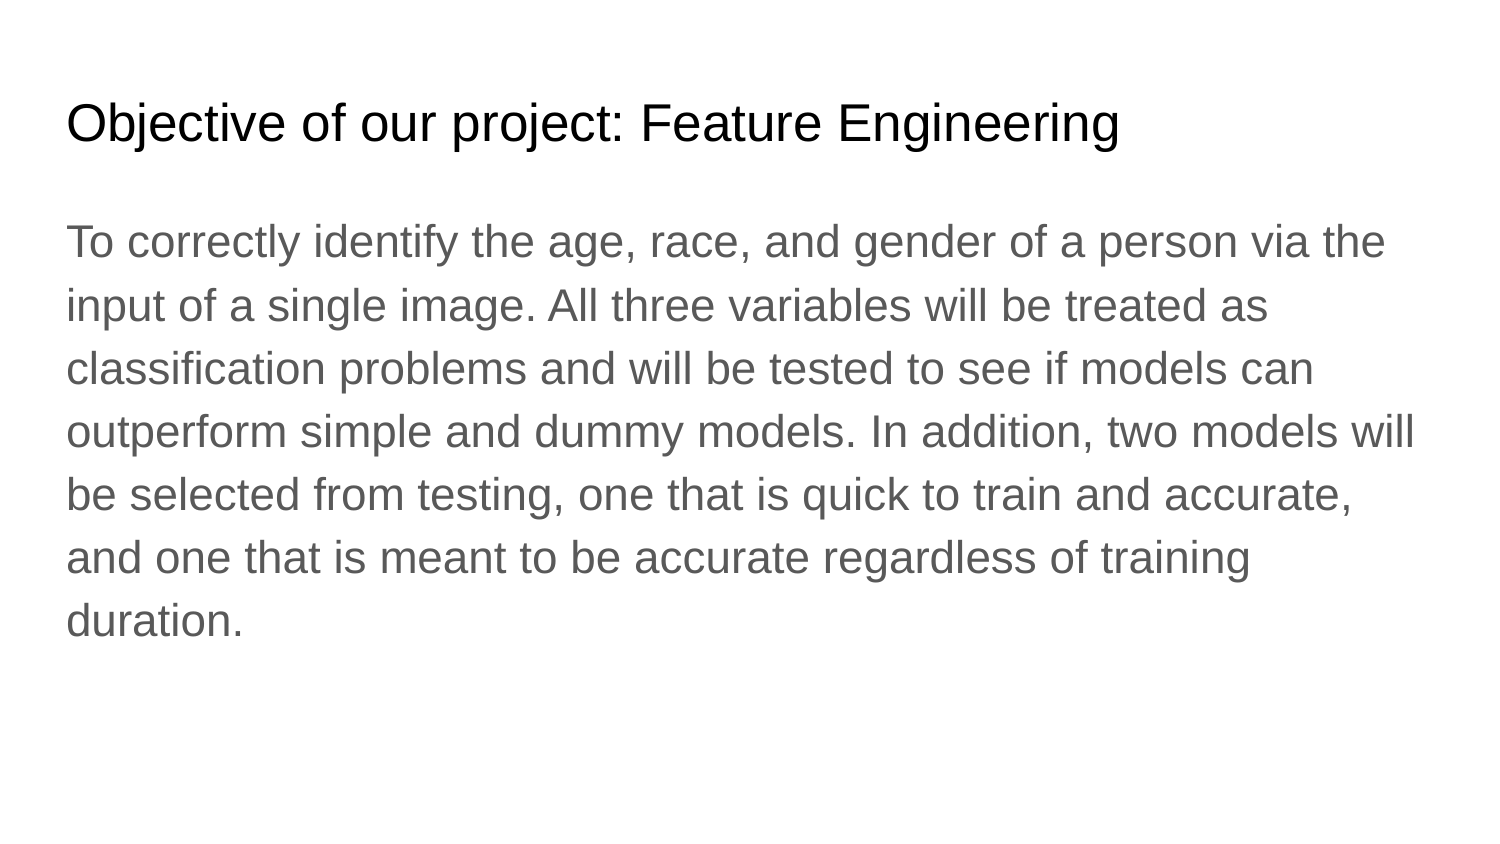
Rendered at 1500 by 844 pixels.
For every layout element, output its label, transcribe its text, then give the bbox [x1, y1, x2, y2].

title Objective of our project: Feature Engineering [51, 72, 1449, 167]
list To correctly identify the age, race, and gender of a person via the input of a single image. All three variables will be treated as classification problems and will be tested to see if models can outperform simple and dummy models. In addition, two models will be selected from testing, one that is quick to train and accurate, and one that is meant to be accurate regardless of training duration. [51, 189, 1449, 750]
